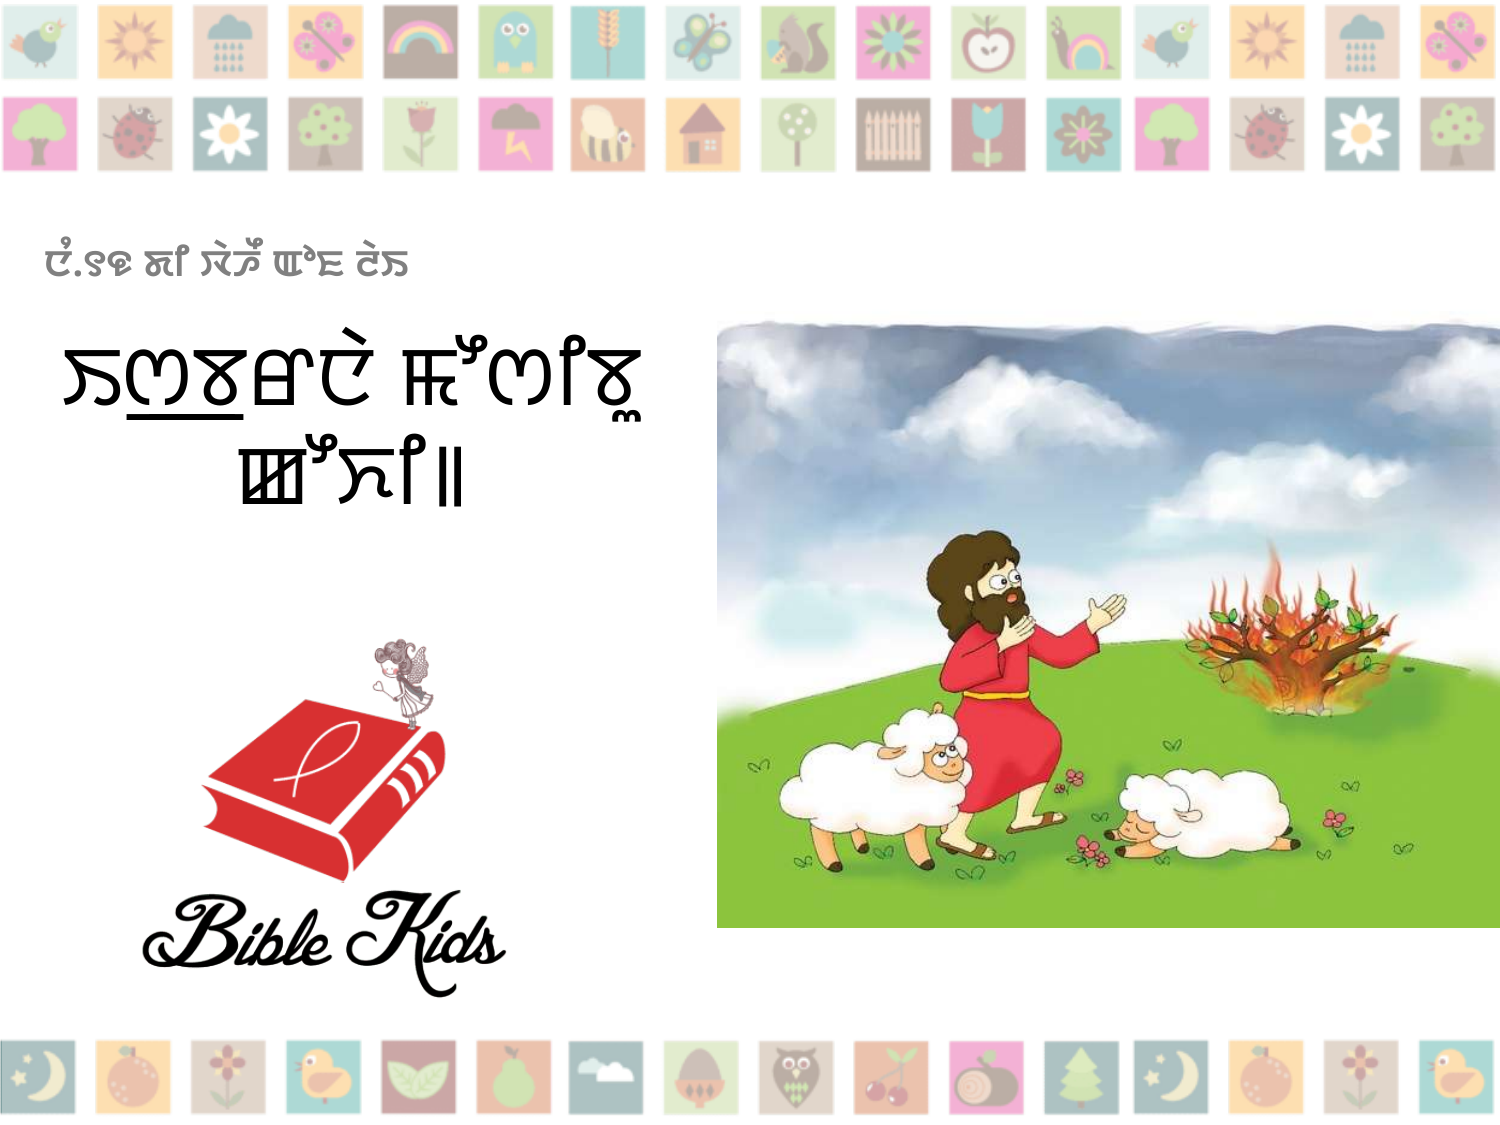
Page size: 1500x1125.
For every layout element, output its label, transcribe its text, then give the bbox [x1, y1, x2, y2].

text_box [0, 3, 1500, 181]
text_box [0, 1028, 1500, 1118]
picture [117, 600, 544, 1027]
text_box ꯅꯪ.꯱꯶ ꯗꯤ ꯋꯥꯍꯩ ꯑꯣꯐ ꯂꯥꯏ [29, 231, 543, 292]
text_box ꯏꯁ꯭ꯕꯔꯅꯥ ꯃꯧꯁꯤꯕꯨ ꯀꯧꯈꯤ꯫ [29, 314, 675, 530]
picture [717, 292, 1500, 928]
